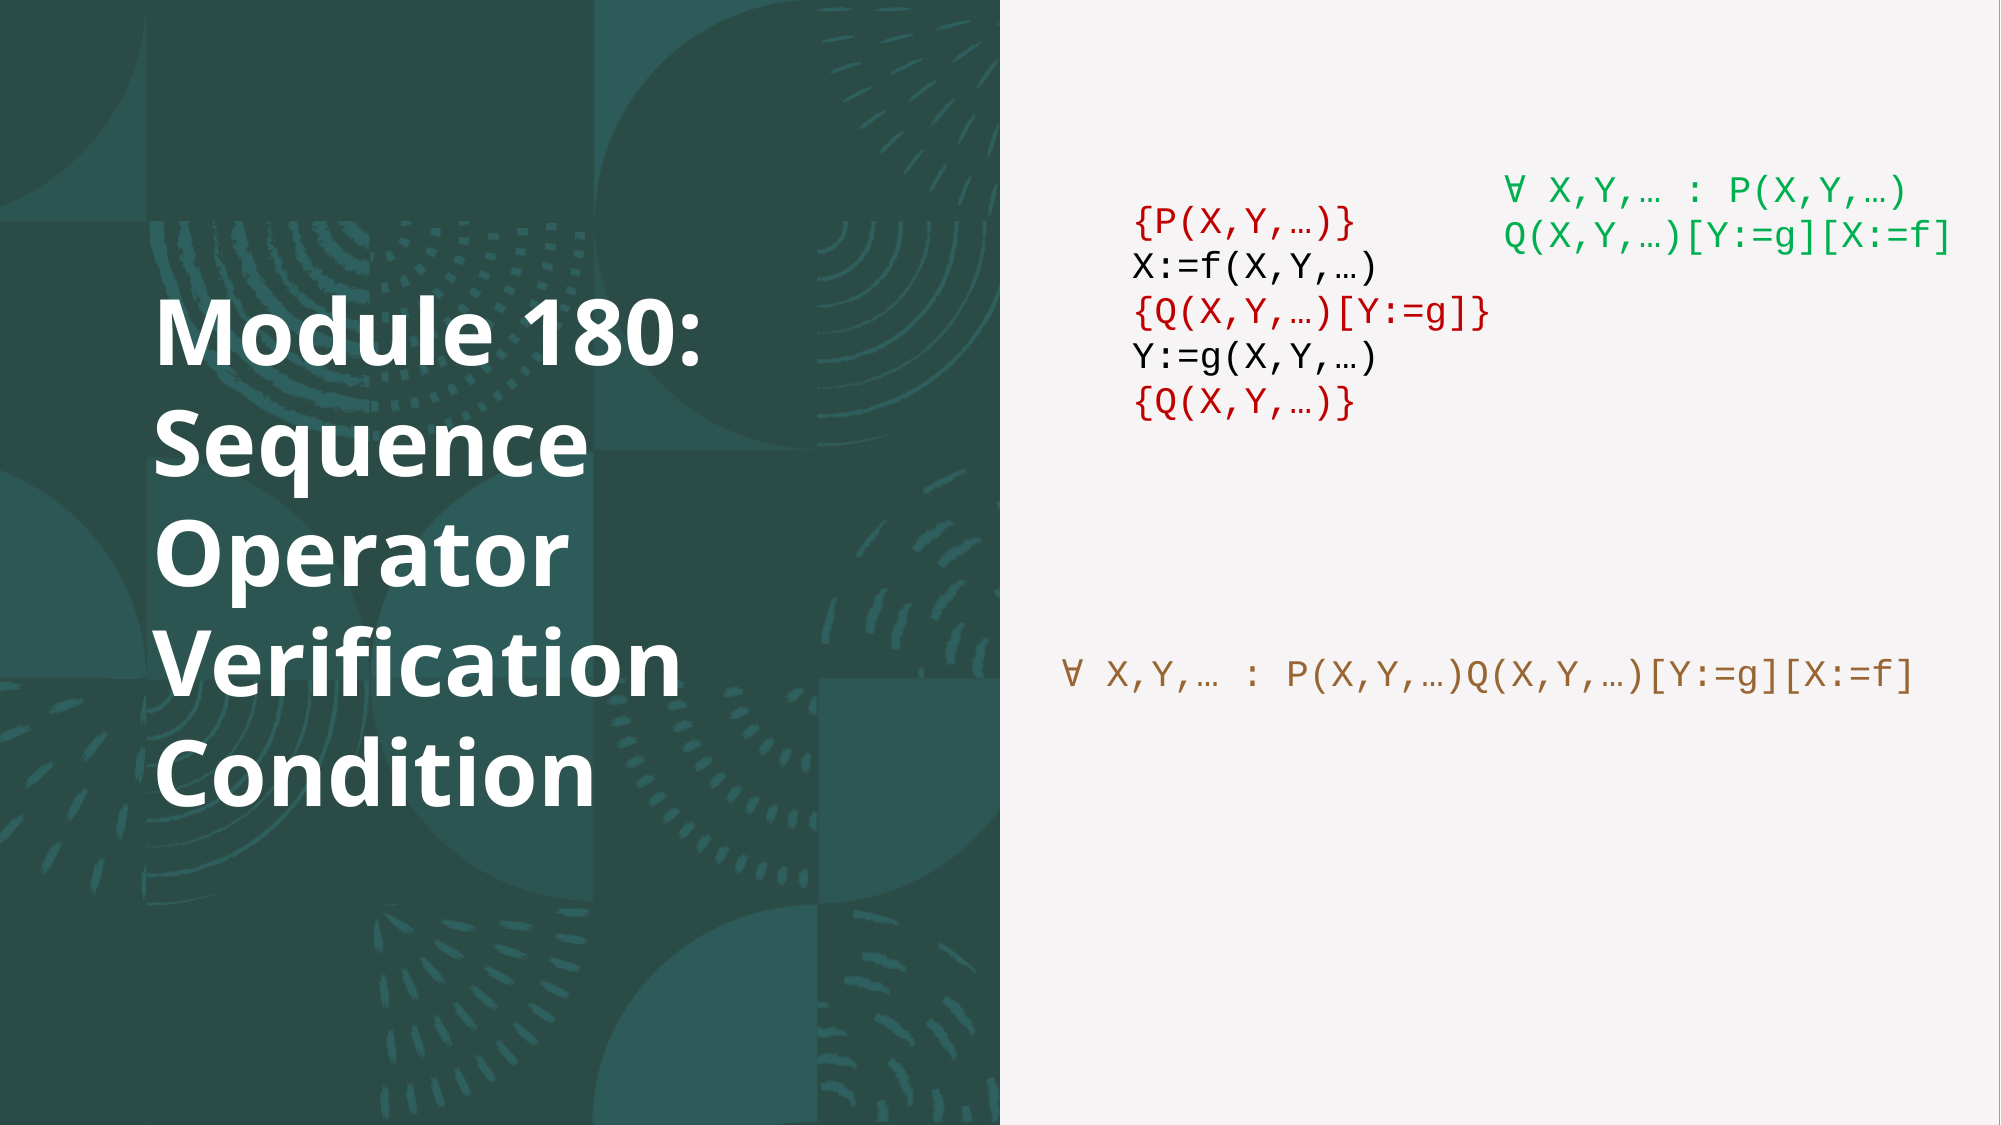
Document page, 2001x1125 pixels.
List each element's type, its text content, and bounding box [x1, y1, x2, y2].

title Module 180: Sequence Operator Verification Condition [137, 91, 938, 1007]
text_box [1001, 0, 2000, 1125]
text_box [0, 0, 1001, 1125]
text_box {Q(X,Y,…)[Y:=g]} [1117, 188, 1543, 429]
